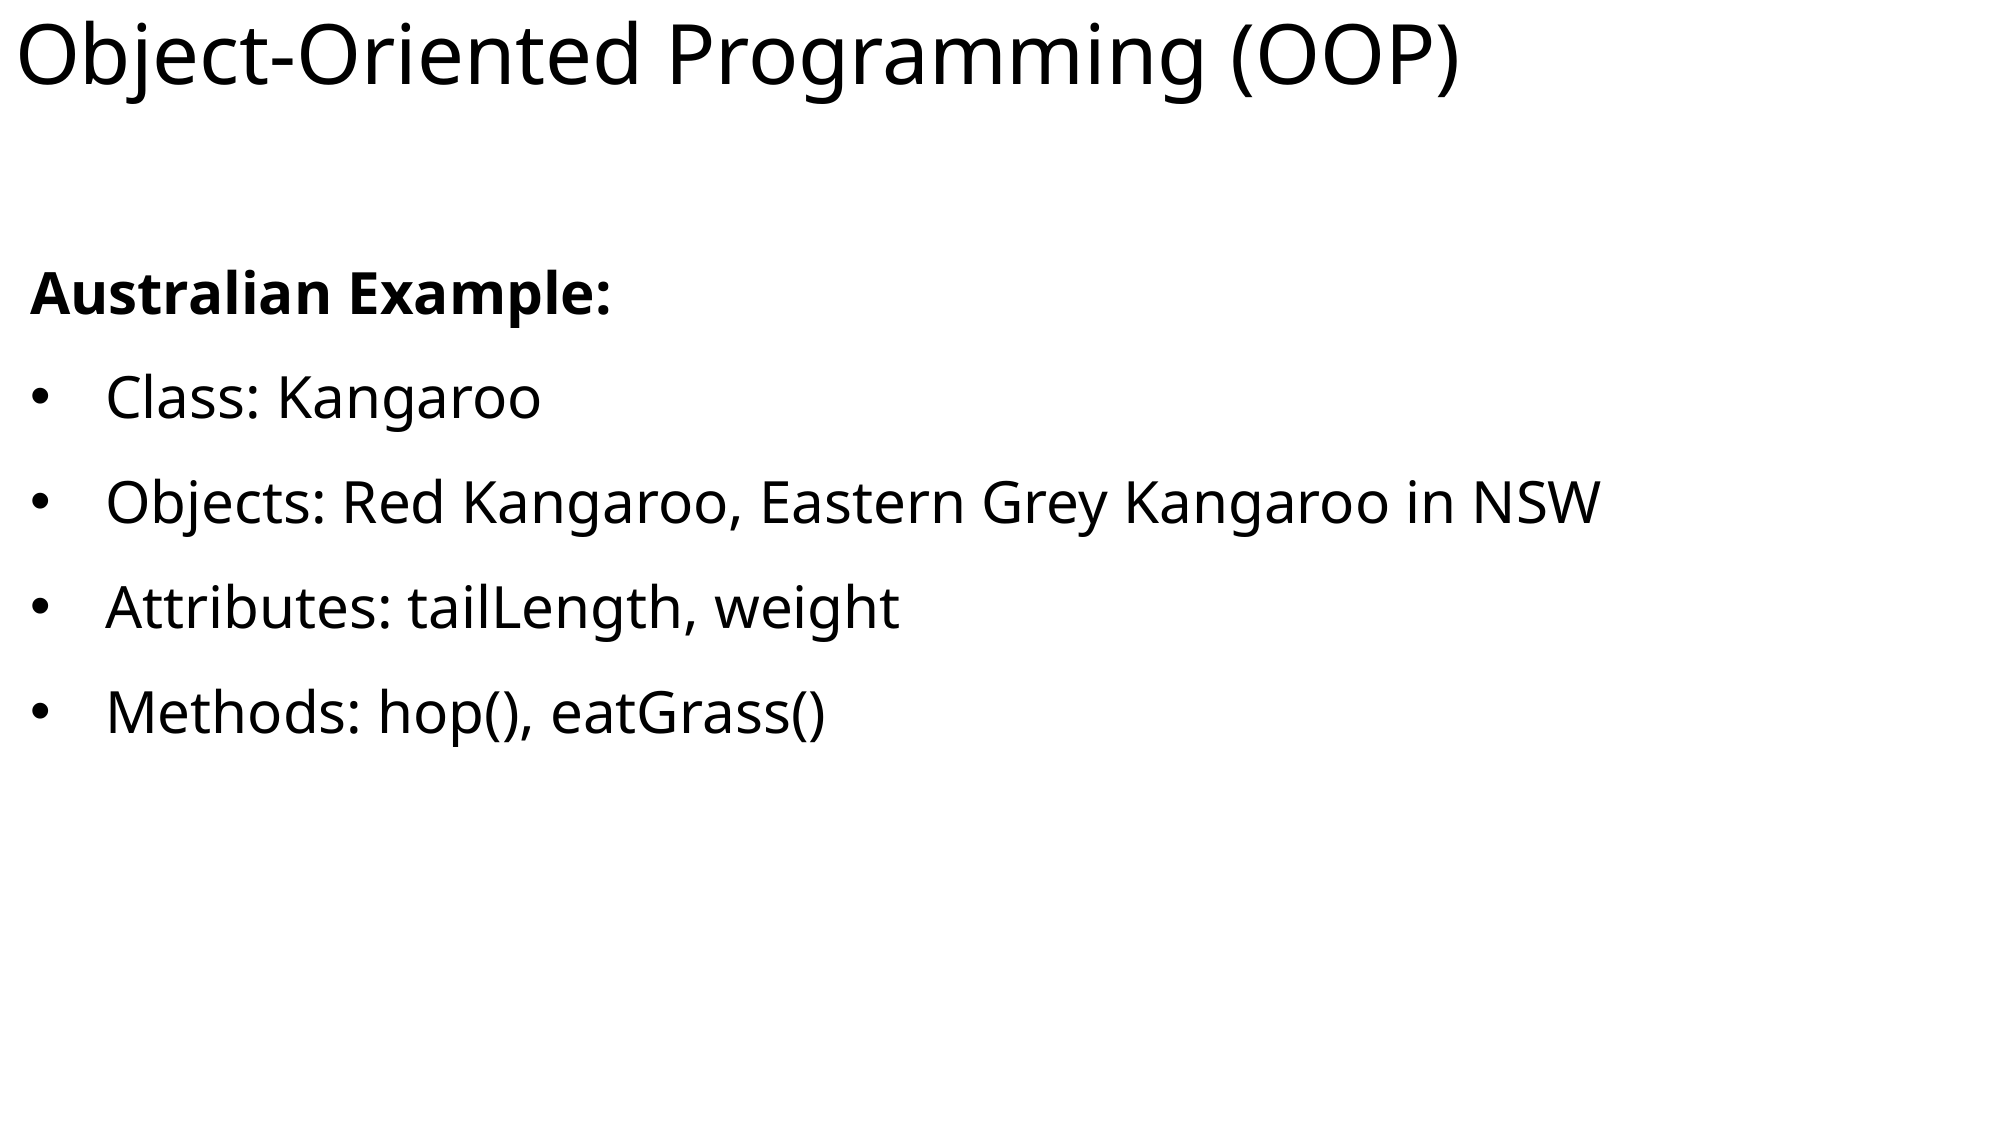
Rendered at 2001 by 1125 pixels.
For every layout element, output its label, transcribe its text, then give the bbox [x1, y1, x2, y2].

title Object-Oriented Programming (OOP) [0, 0, 2000, 111]
text_box Australian Example: Class: Kangaroo Objects: Red Kangaroo, Eastern Grey Kangaroo in NSW Attributes: tailLength, weight Methods: hop(), eatGrass() [15, 213, 1985, 753]
